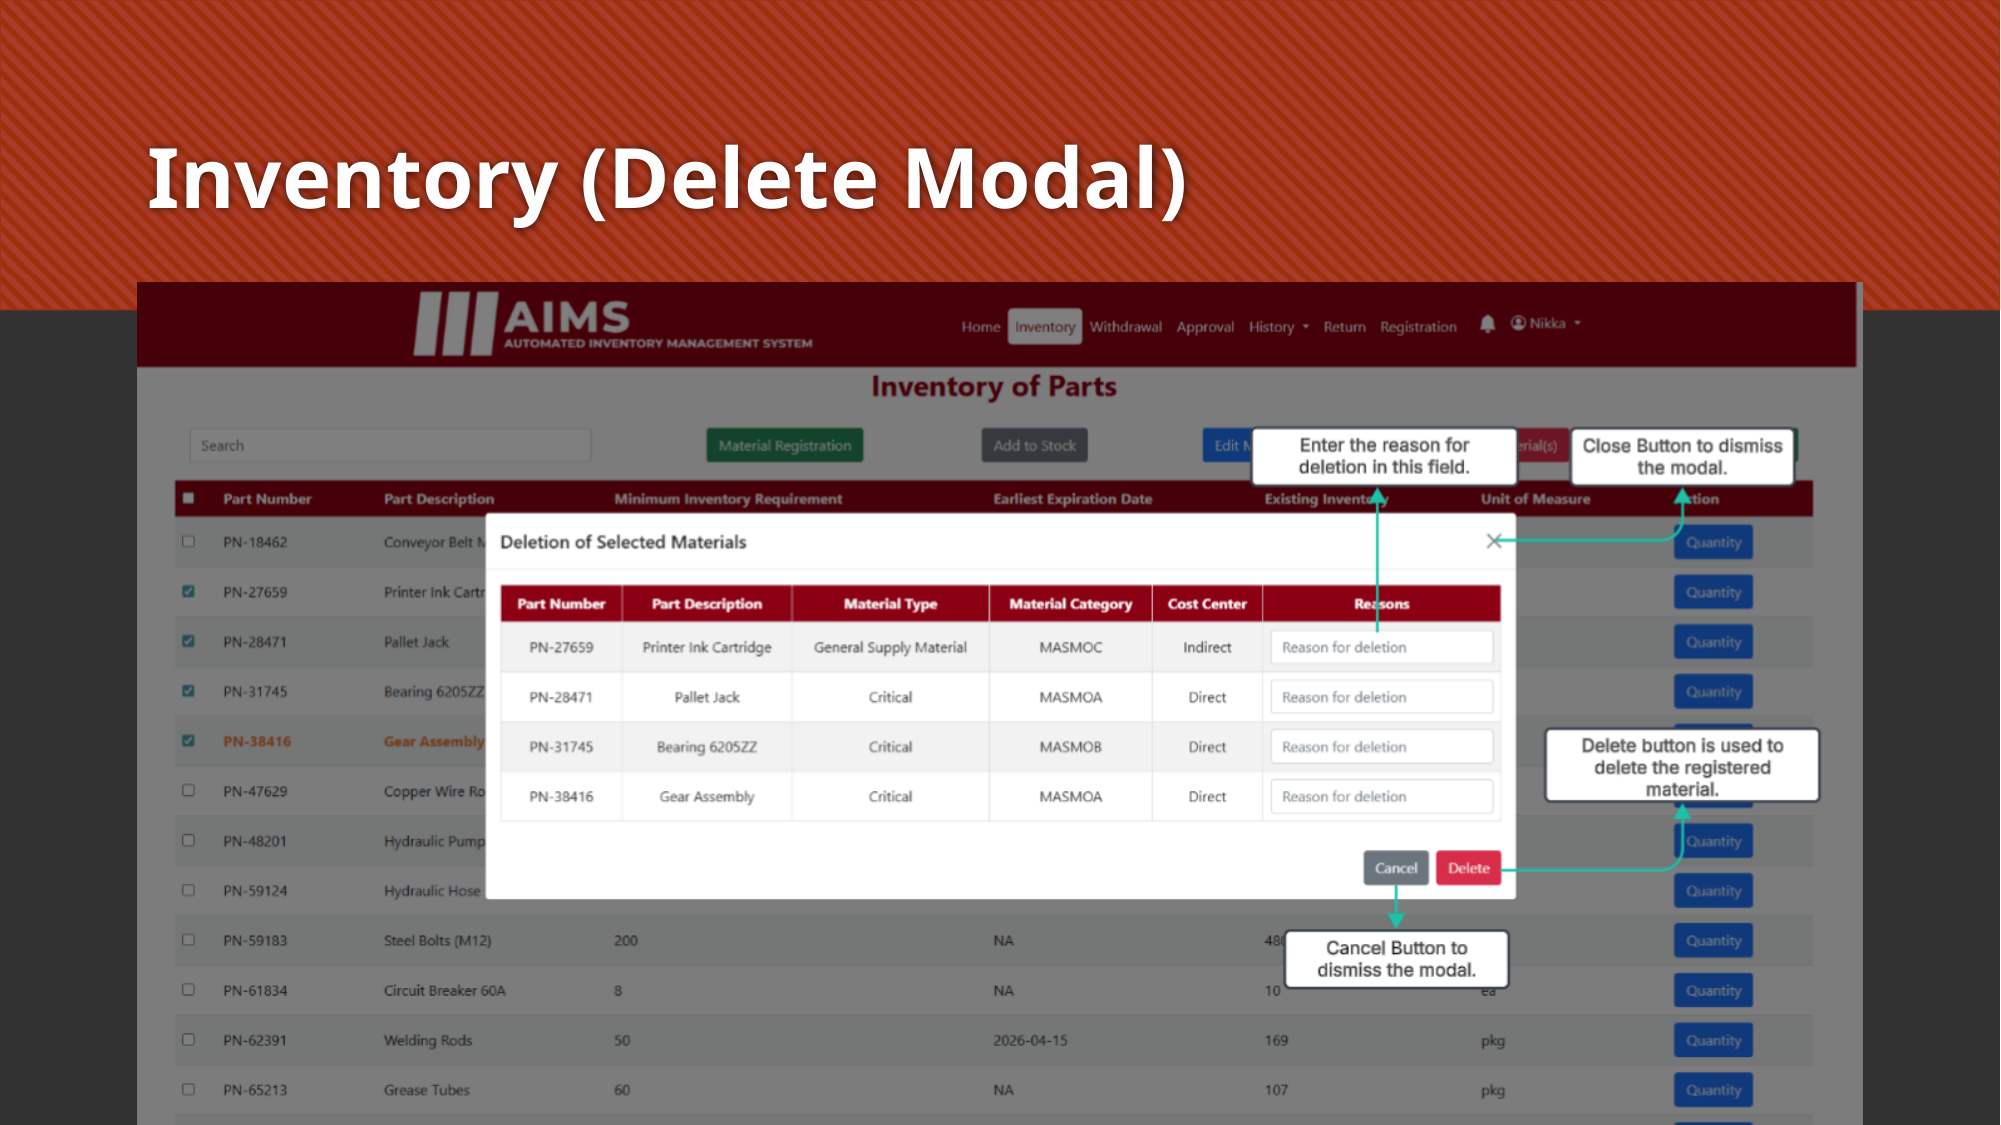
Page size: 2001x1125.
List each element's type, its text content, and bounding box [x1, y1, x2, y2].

title Inventory (Delete Modal) [132, 73, 1893, 233]
picture [1, 1, 1999, 1125]
